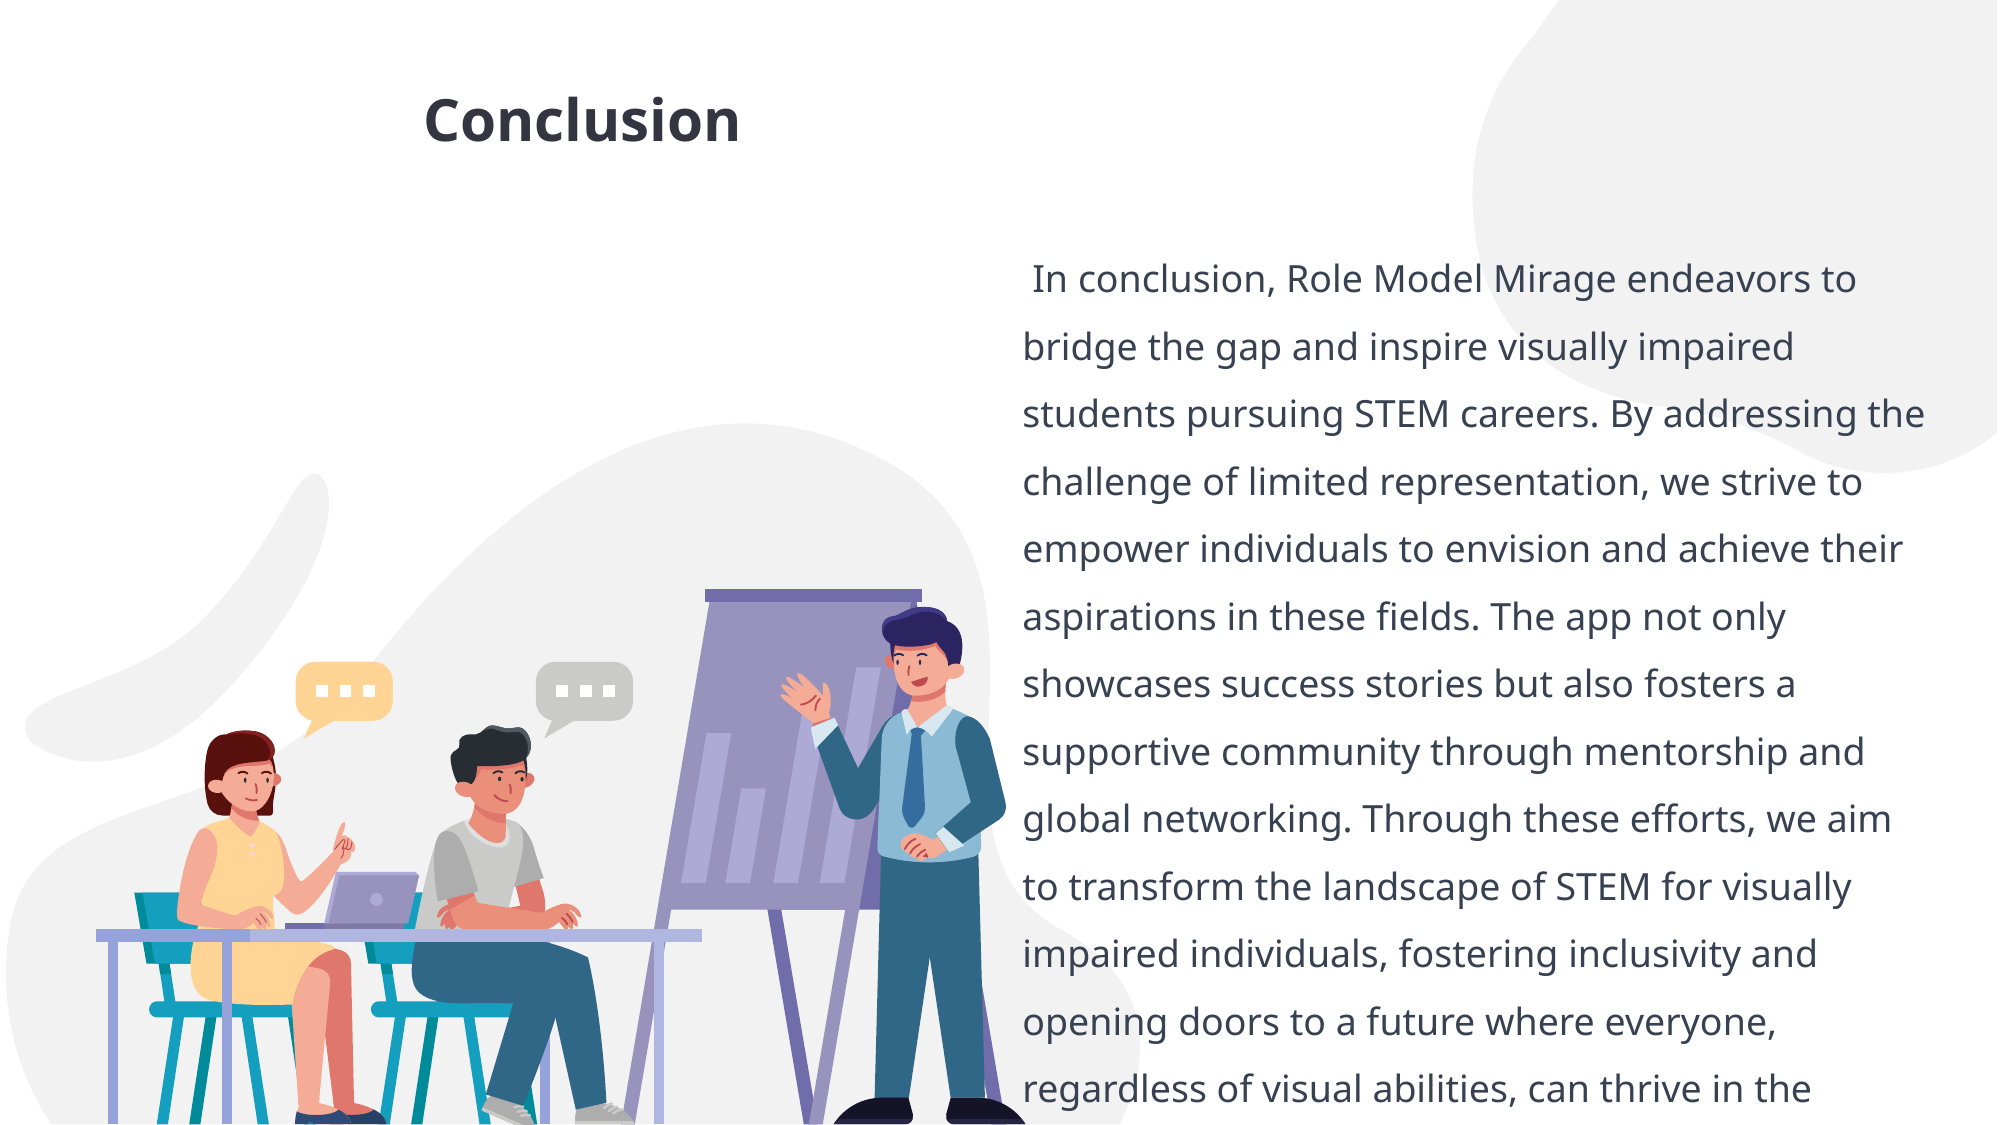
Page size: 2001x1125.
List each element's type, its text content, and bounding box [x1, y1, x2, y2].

text_box Conclusion [408, 75, 930, 161]
text_box In conclusion, Role Model Mirage endeavors to bridge the gap and inspire visually impaired students pursuing STEM careers. By addressing the challenge of limited representation, we strive to empower individuals to envision and achieve their aspirations in these fields. The app not only showcases success stories but also fosters a supportive community through mentorship and global networking. Through these efforts, we aim to transform the landscape of STEM for visually impaired individuals, fostering inclusivity and opening doors to a future where everyone, regardless of visual abilities, can thrive in the exciting world of science and technology. [1007, 225, 1942, 1125]
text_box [6, 423, 1141, 1125]
text_box [1471, 0, 1998, 465]
